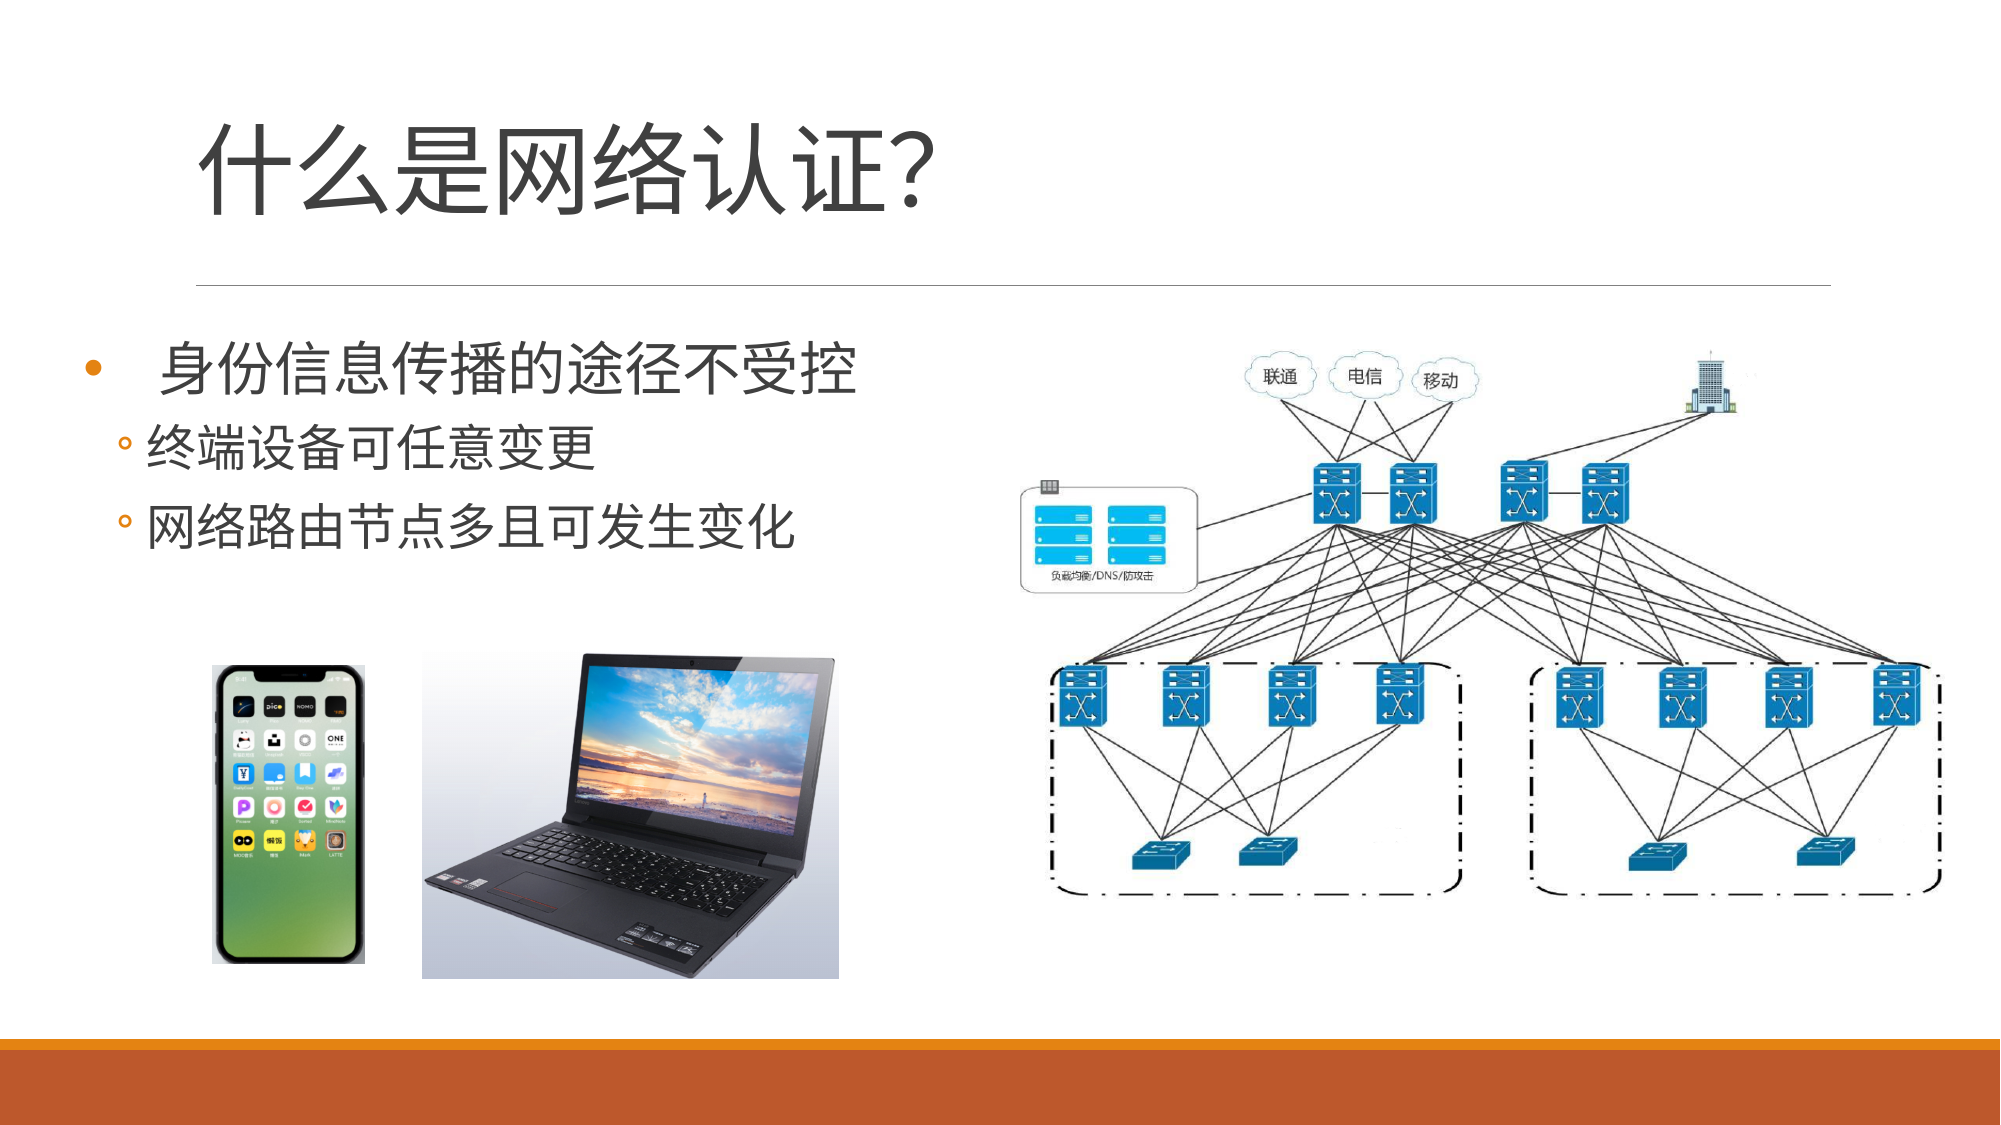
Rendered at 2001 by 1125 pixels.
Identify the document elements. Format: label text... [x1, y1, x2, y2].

picture [421, 650, 839, 979]
title 什么是网络认证？ [180, 47, 1830, 236]
list 身份信息传播的途径不受控 终端设备可任意变更 网络路由节点多且可发生变化 [83, 318, 1248, 979]
picture [1009, 349, 1976, 912]
picture [211, 665, 365, 964]
